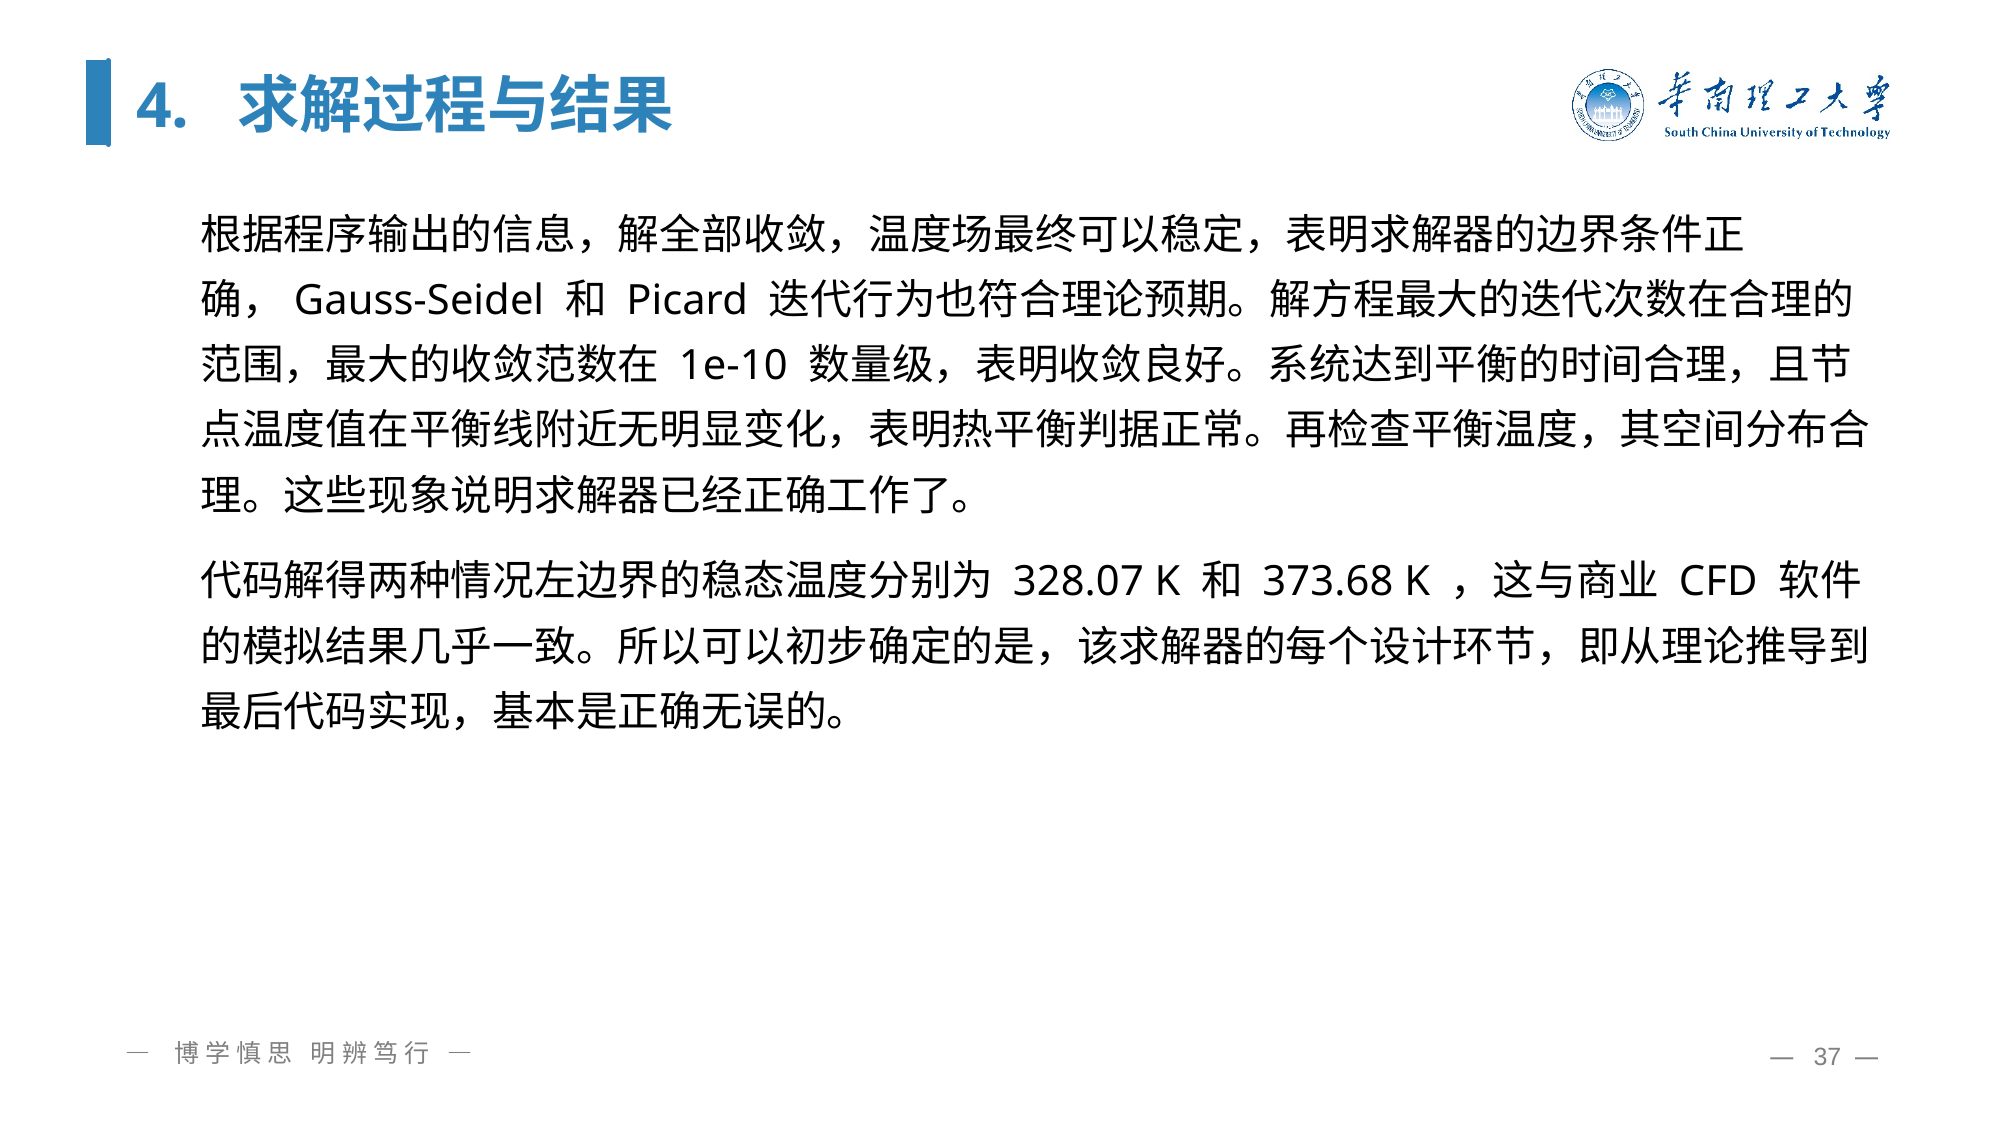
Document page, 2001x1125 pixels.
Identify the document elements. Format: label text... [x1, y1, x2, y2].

list 根据程序输出的信息，解全部收敛，温度场最终可以稳定，表明求解器的边界条件正确，Gauss-Seidel 和 Picard 迭代行为也符合理论预期。解方程最大的迭代次数在合理的范围，最大的收敛范数在 1e-10 数量级，表明收敛良好。系统达到平衡的时间合理，且节点温度值在平衡线附近无明显变化，表明热平衡判据正常。再检查平衡温度，其空间分布合理。这些现象说明求解器已经正确工作了。 代码解得两种情况左边界的稳态温度分别为 328.07 K 和 373.68 K ，这与商业 CFD 软件的模拟结果几乎一致。所以可以初步确定的是，该求解器的每个设计环节，即从理论推导到最后代码实现，基本是正确无误的。 [110, 185, 1890, 1007]
title 4. 求解过程与结果 [136, 60, 1544, 145]
footer — 博学慎思 明辨笃行 — [110, 1022, 786, 1083]
slide_number — 37 — [1731, 1027, 1918, 1083]
picture [1572, 69, 1890, 141]
